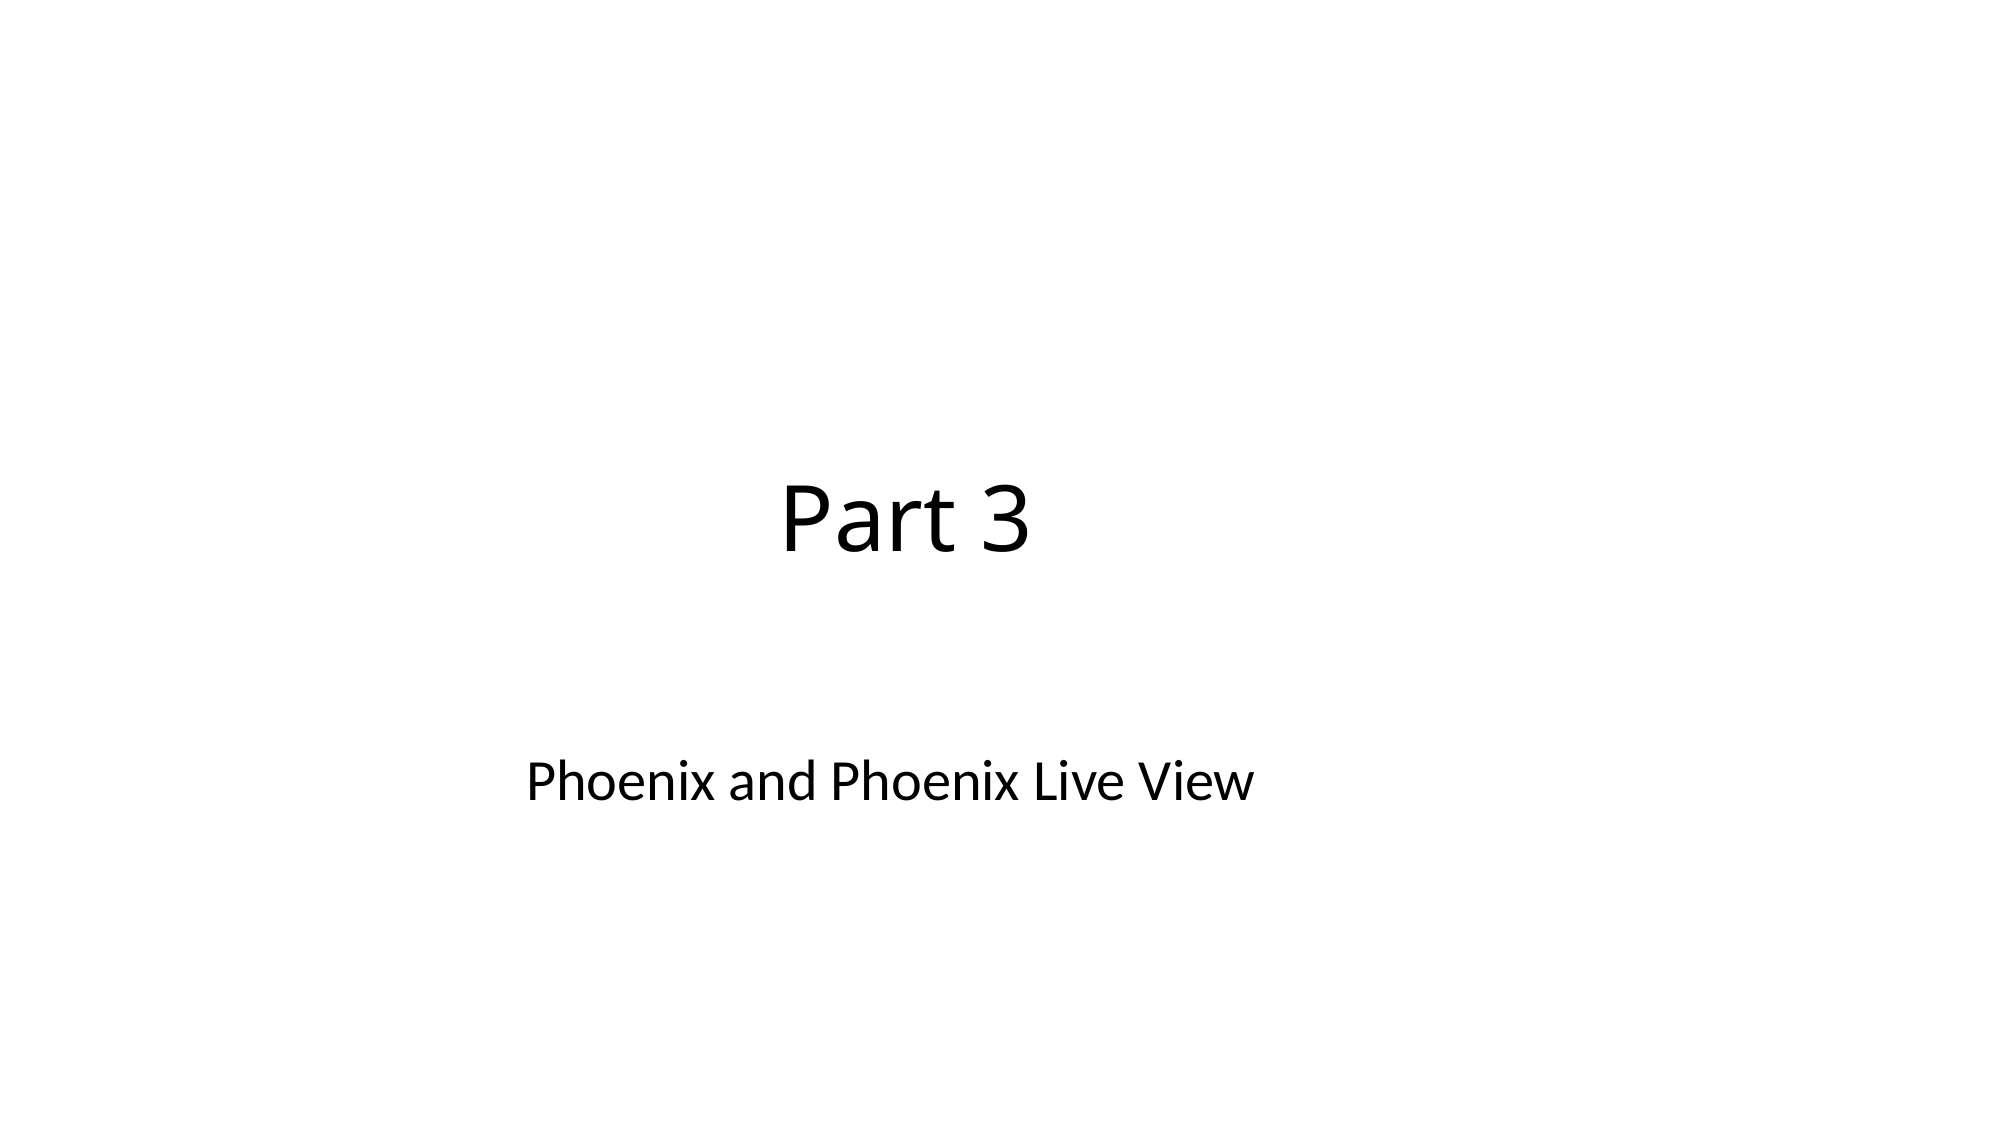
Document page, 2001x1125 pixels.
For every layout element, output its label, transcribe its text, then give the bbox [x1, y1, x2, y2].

list Phoenix and Phoenix Live View [511, 742, 1600, 960]
title Part 3 [763, 413, 1689, 631]
